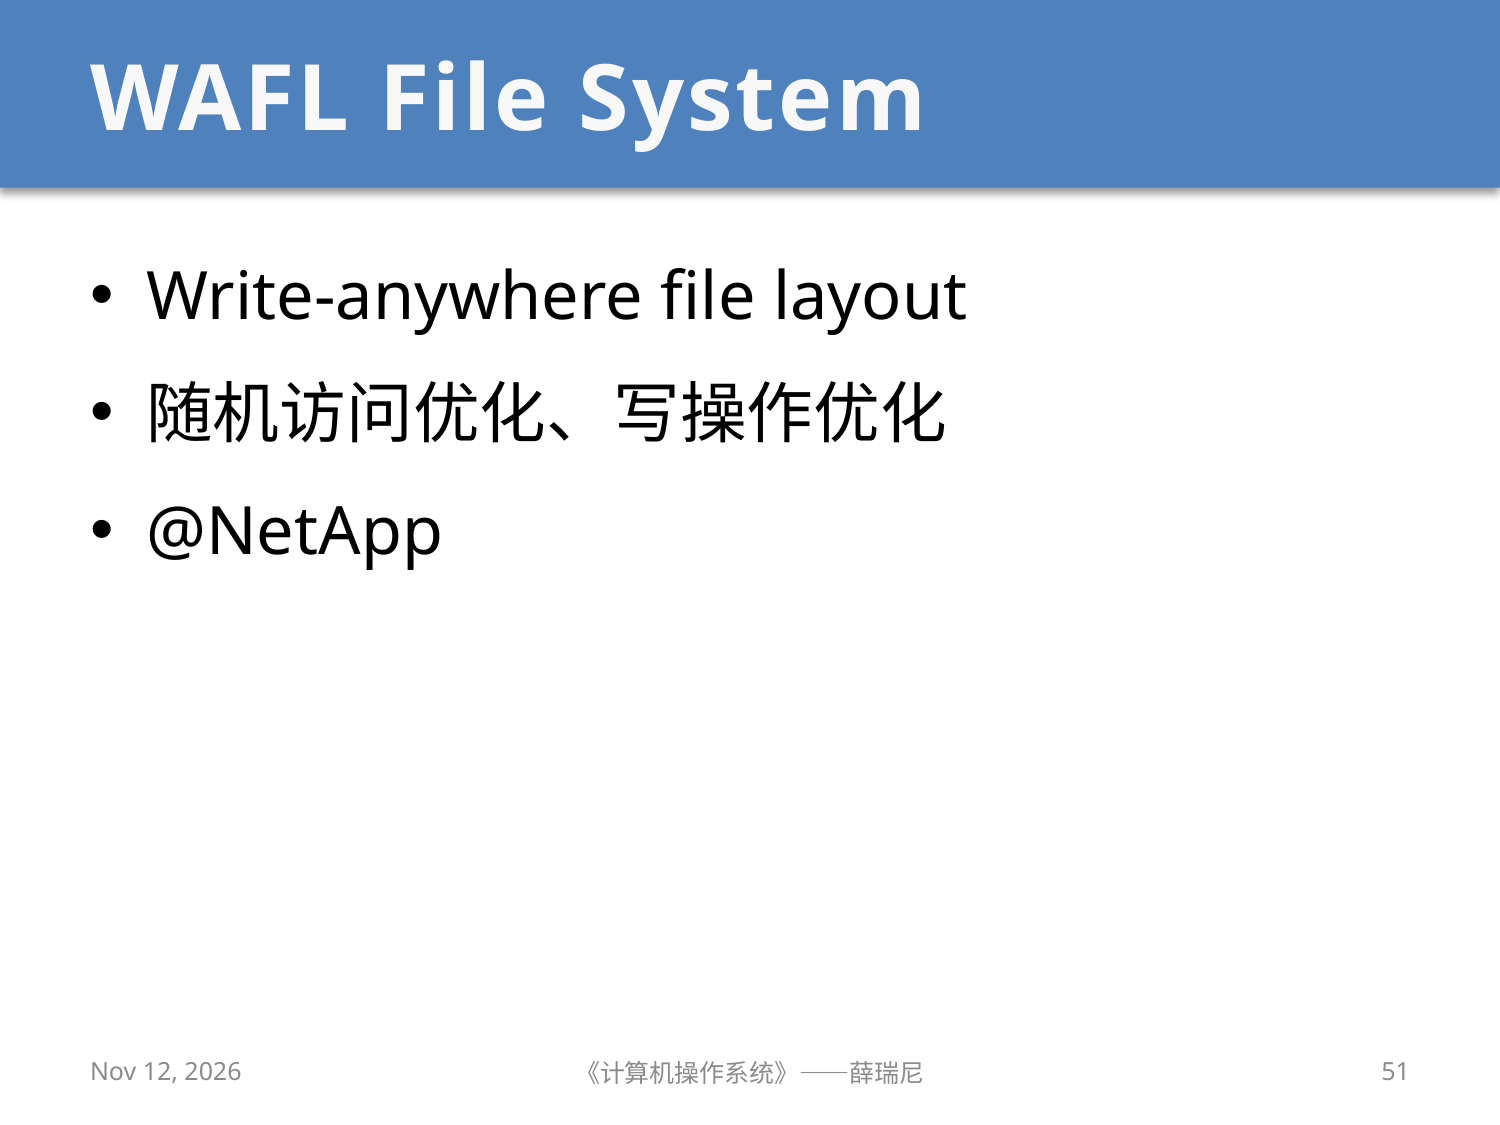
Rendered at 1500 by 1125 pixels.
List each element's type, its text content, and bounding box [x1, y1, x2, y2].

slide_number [75, 1042, 425, 1103]
title WAFL File System [75, 0, 1425, 188]
footer 《计算机操作系统》——薛瑞尼 [512, 1042, 988, 1103]
list Write-anywhere file layout 随机访问优化、写操作优化 @NetApp [75, 221, 1425, 1021]
slide_number 51 [1074, 1042, 1425, 1103]
